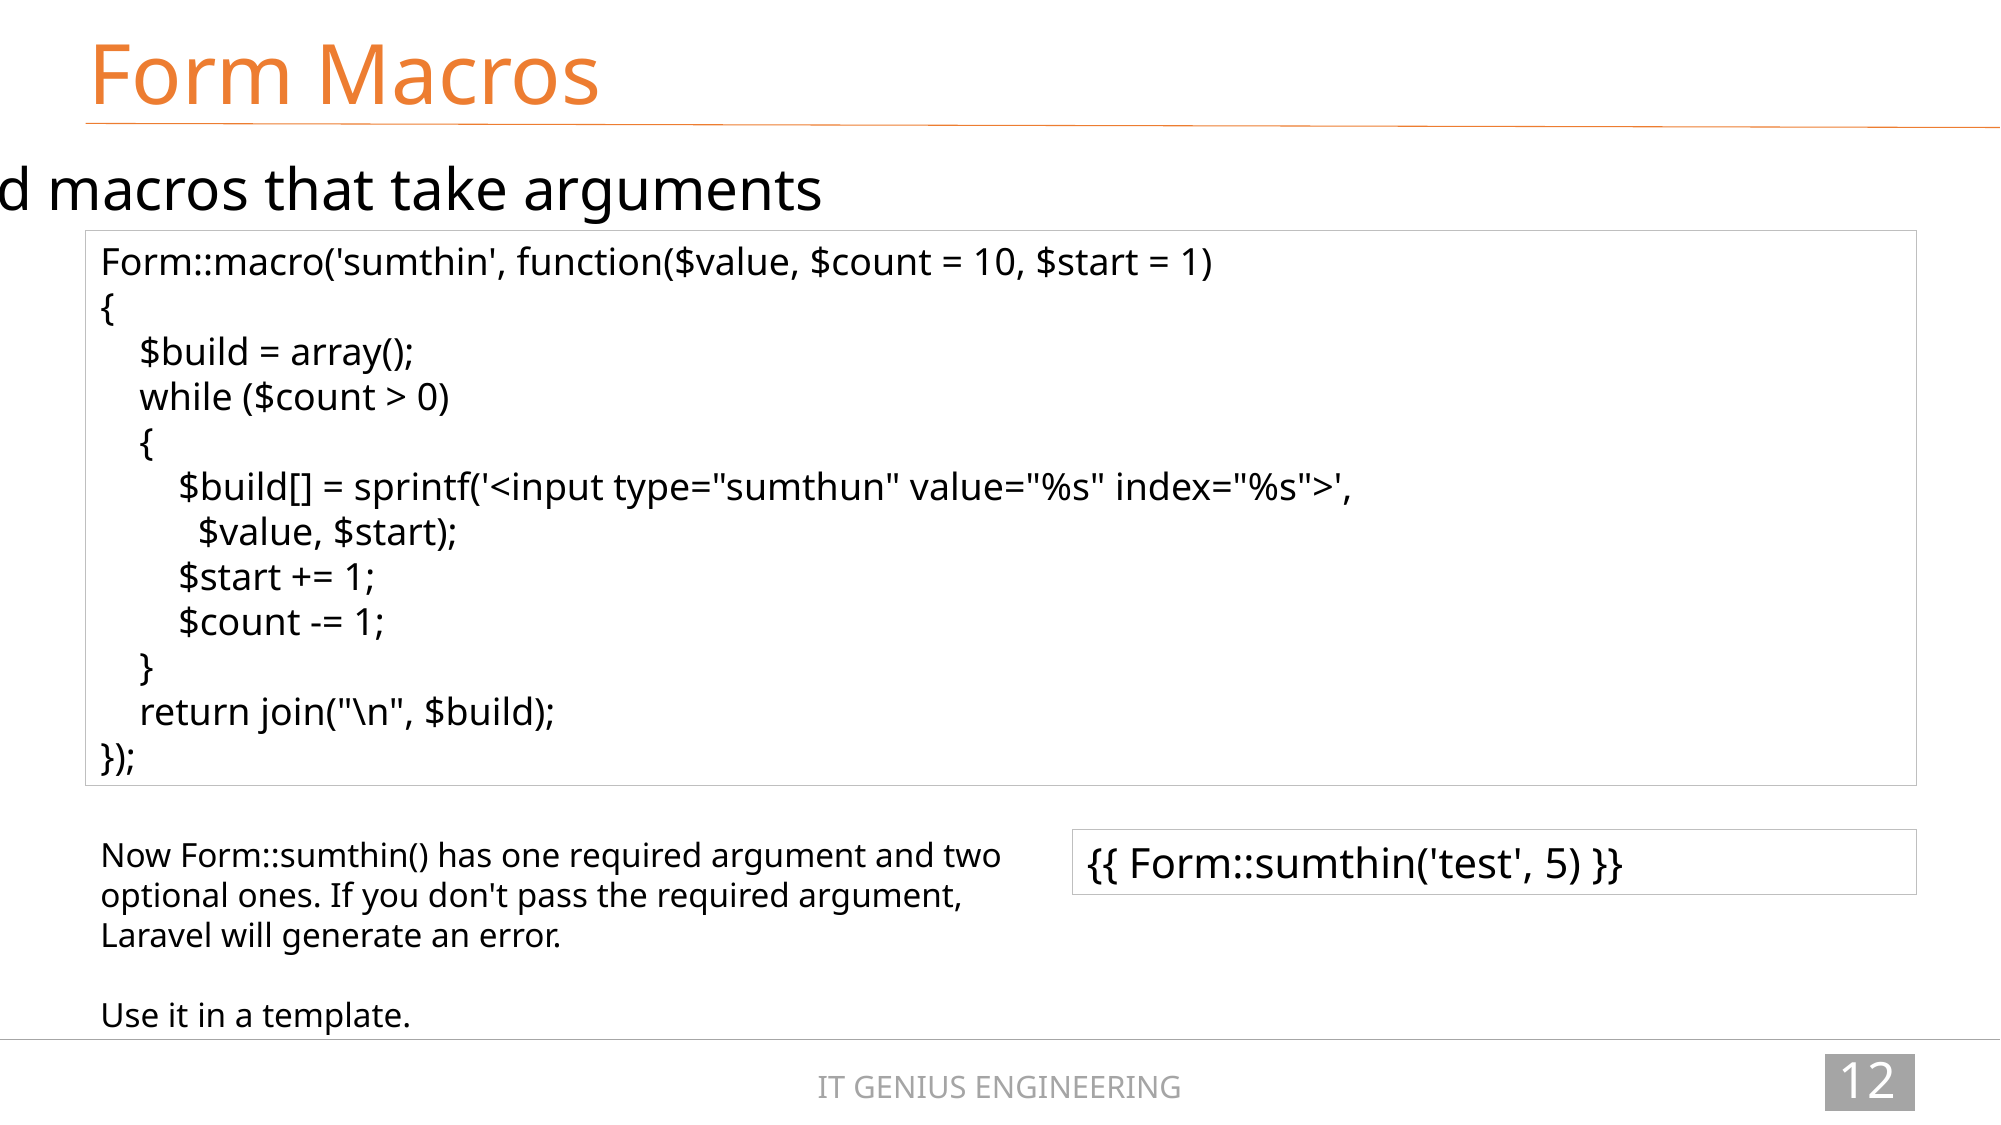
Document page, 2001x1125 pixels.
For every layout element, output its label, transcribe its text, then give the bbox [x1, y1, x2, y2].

text_box {{ Form::sumthin('test', 5) }} [1072, 829, 1917, 895]
text_box Now Form::sumthin() has one required argument and two optional ones. If you don't pass the required argument, Laravel will generate an error. Use it in a template. [85, 826, 1086, 1039]
text_box IT GENIUS ENGINEERING [576, 1064, 1424, 1113]
subtitle Form Macros [73, 25, 1943, 137]
text_box Form::macro('sumthin', function($value, $count = 10, $start = 1) { $build = array(); while ($count > 0) { $build[] = sprintf('<input type="sumthun" value="%s" index="%s">', $value, $start); $start += 1; $count -= 1; } return join("\n", $build); }); [85, 230, 1917, 786]
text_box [85, 123, 2000, 128]
slide_number 125 [1822, 1051, 1918, 1114]
text_box Add macros that take arguments [0, 144, 838, 230]
